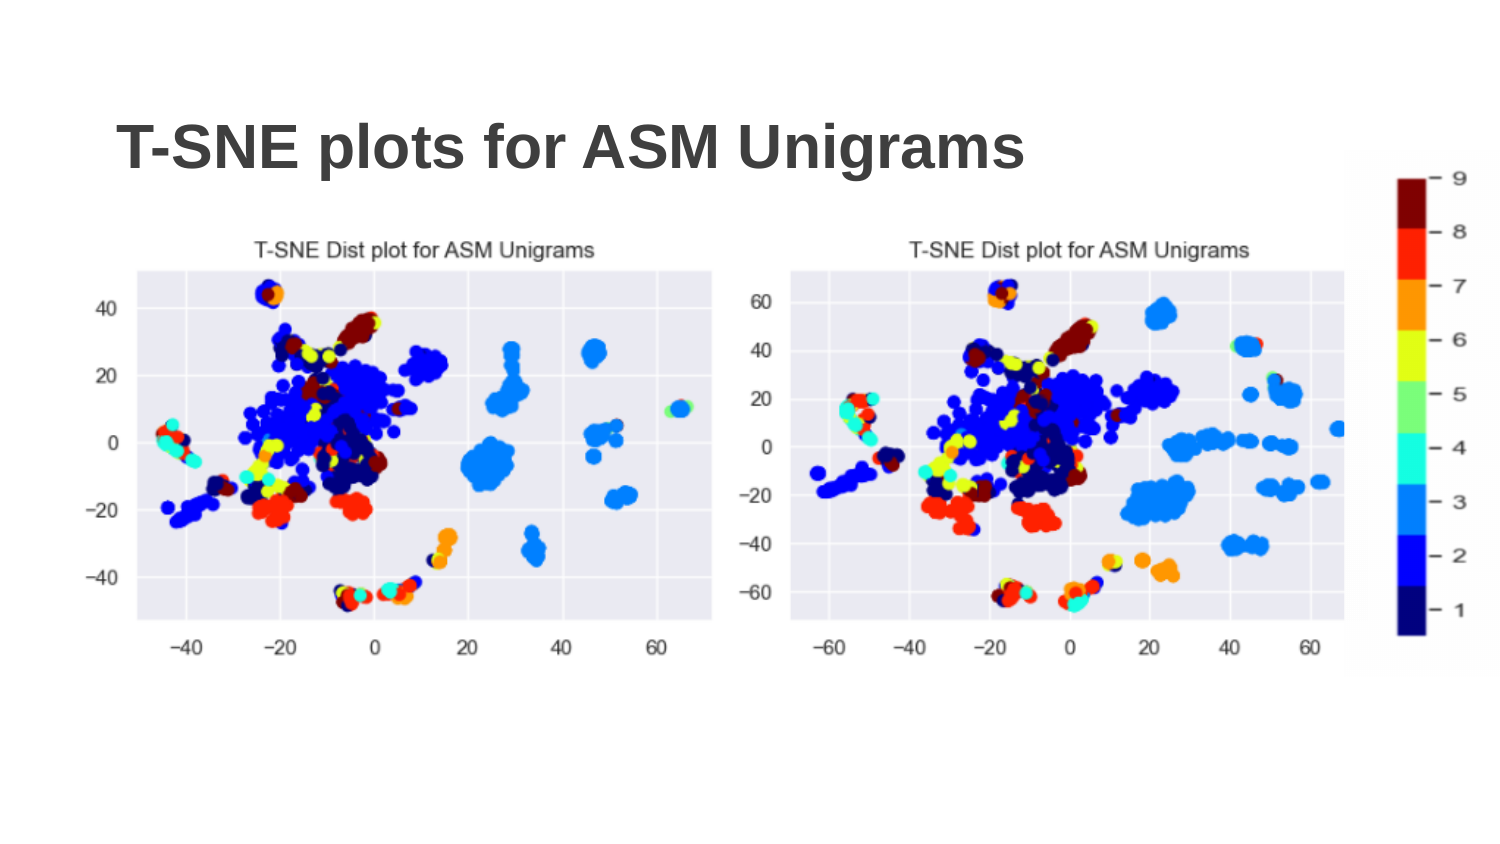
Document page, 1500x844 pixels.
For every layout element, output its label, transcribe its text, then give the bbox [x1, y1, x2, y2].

picture [76, 151, 1500, 676]
title T-SNE plots for ASM Unigrams [105, 88, 1395, 208]
